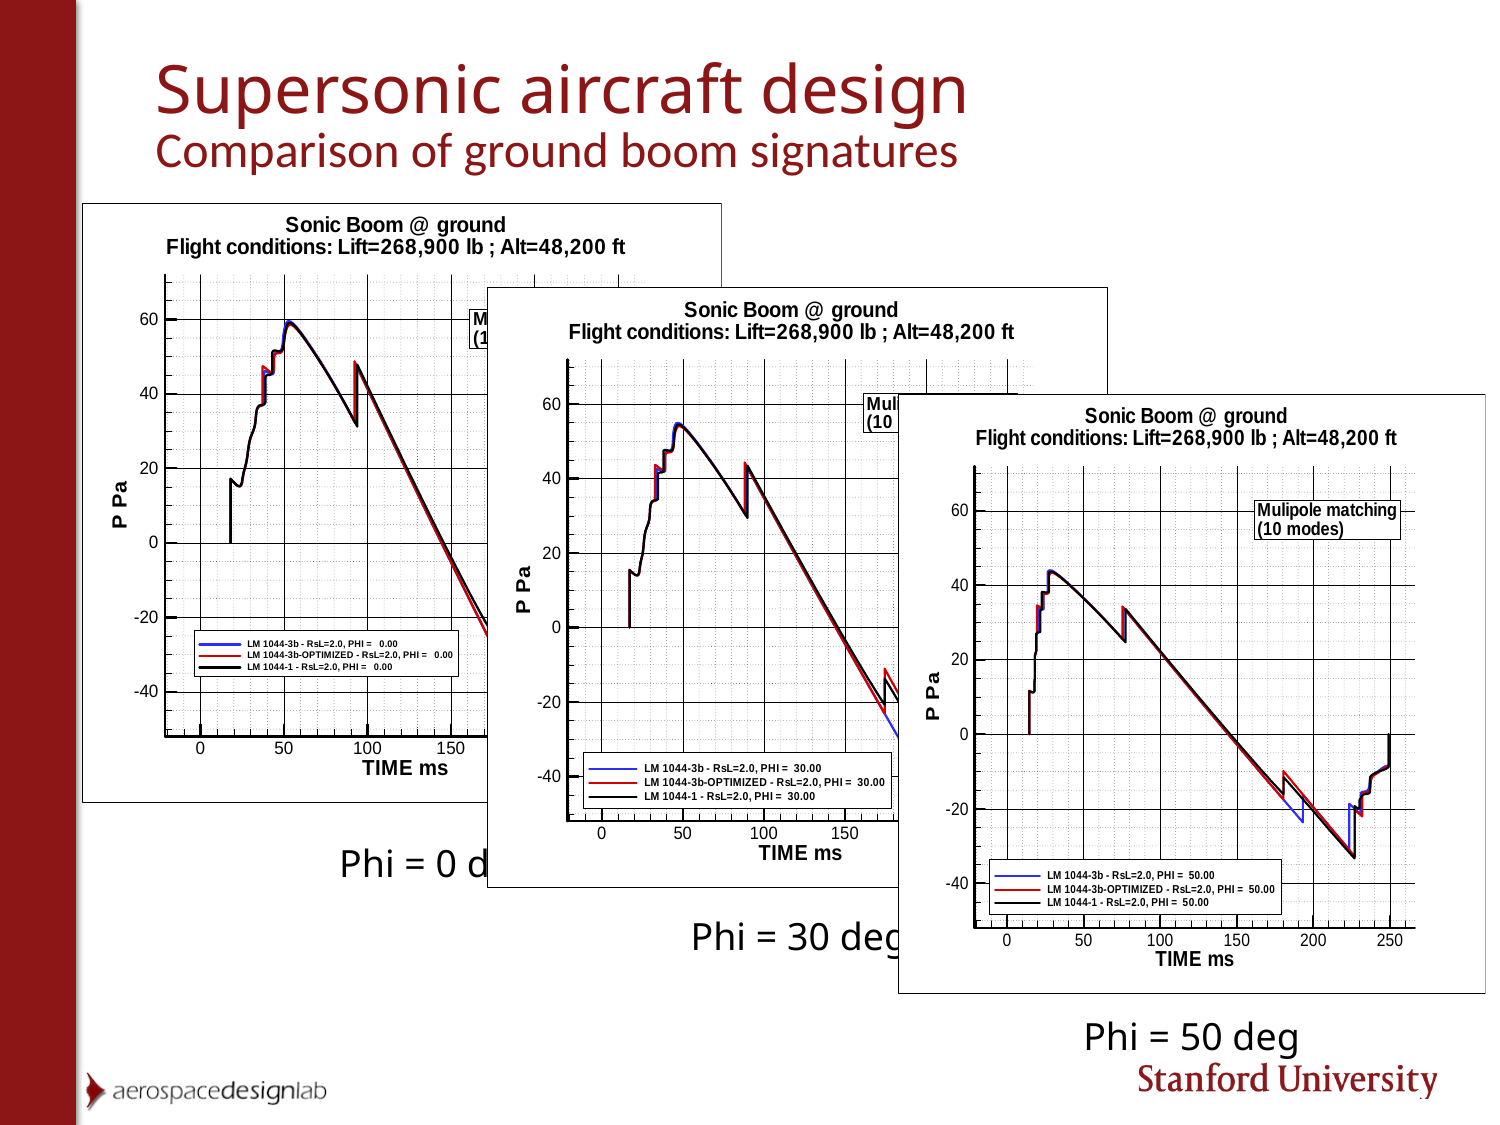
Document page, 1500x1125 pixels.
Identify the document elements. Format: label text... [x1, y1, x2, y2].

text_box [897, 393, 1486, 1067]
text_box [486, 287, 1109, 967]
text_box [81, 202, 722, 894]
picture [82, 1071, 330, 1112]
title Supersonic aircraft design Comparison of ground boom signatures [155, 78, 1420, 186]
